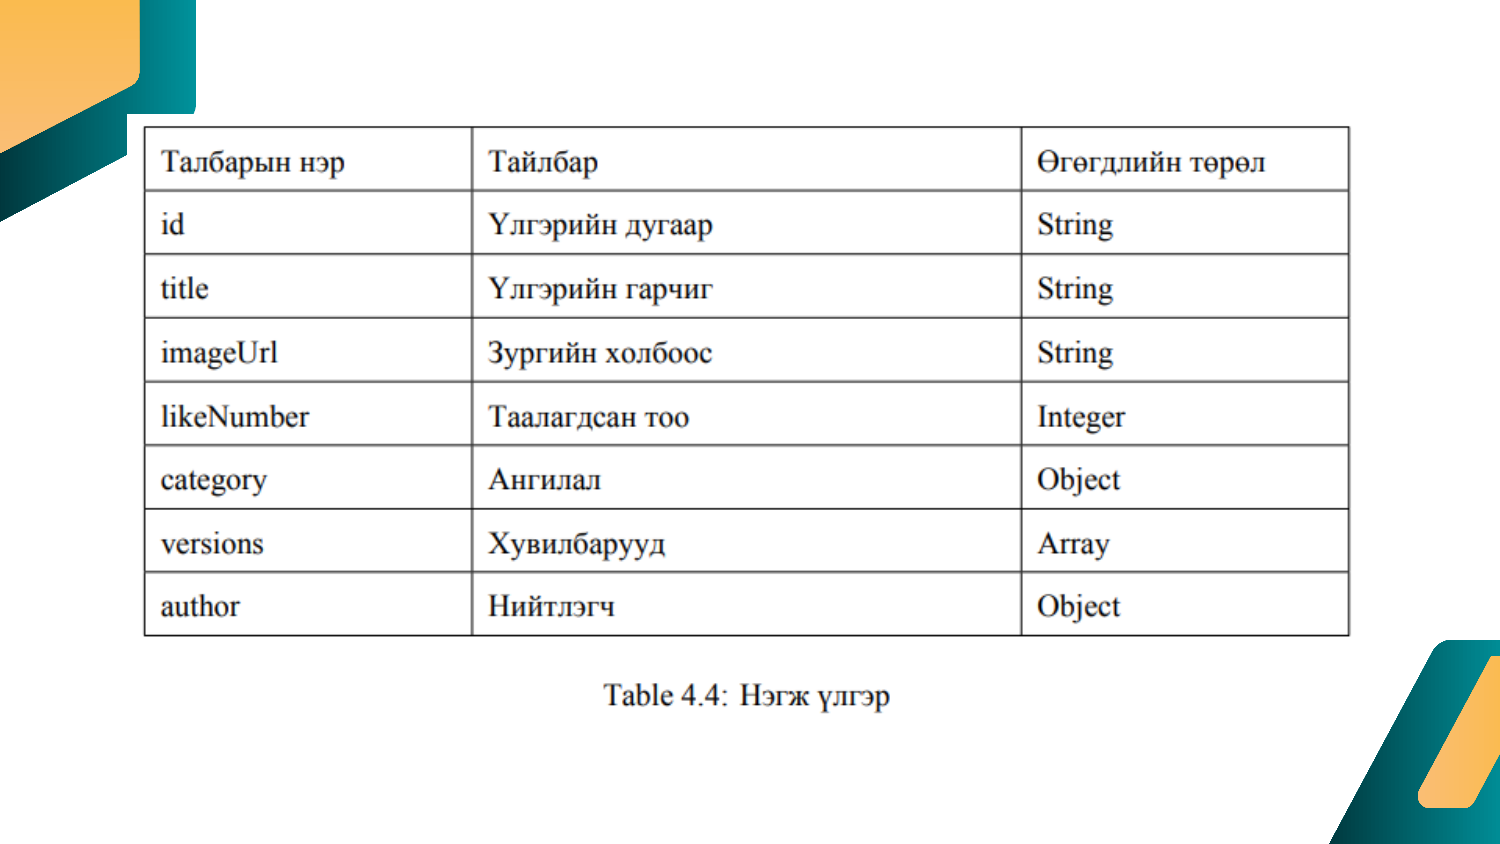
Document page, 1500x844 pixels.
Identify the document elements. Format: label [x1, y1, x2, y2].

picture [127, 114, 1373, 730]
